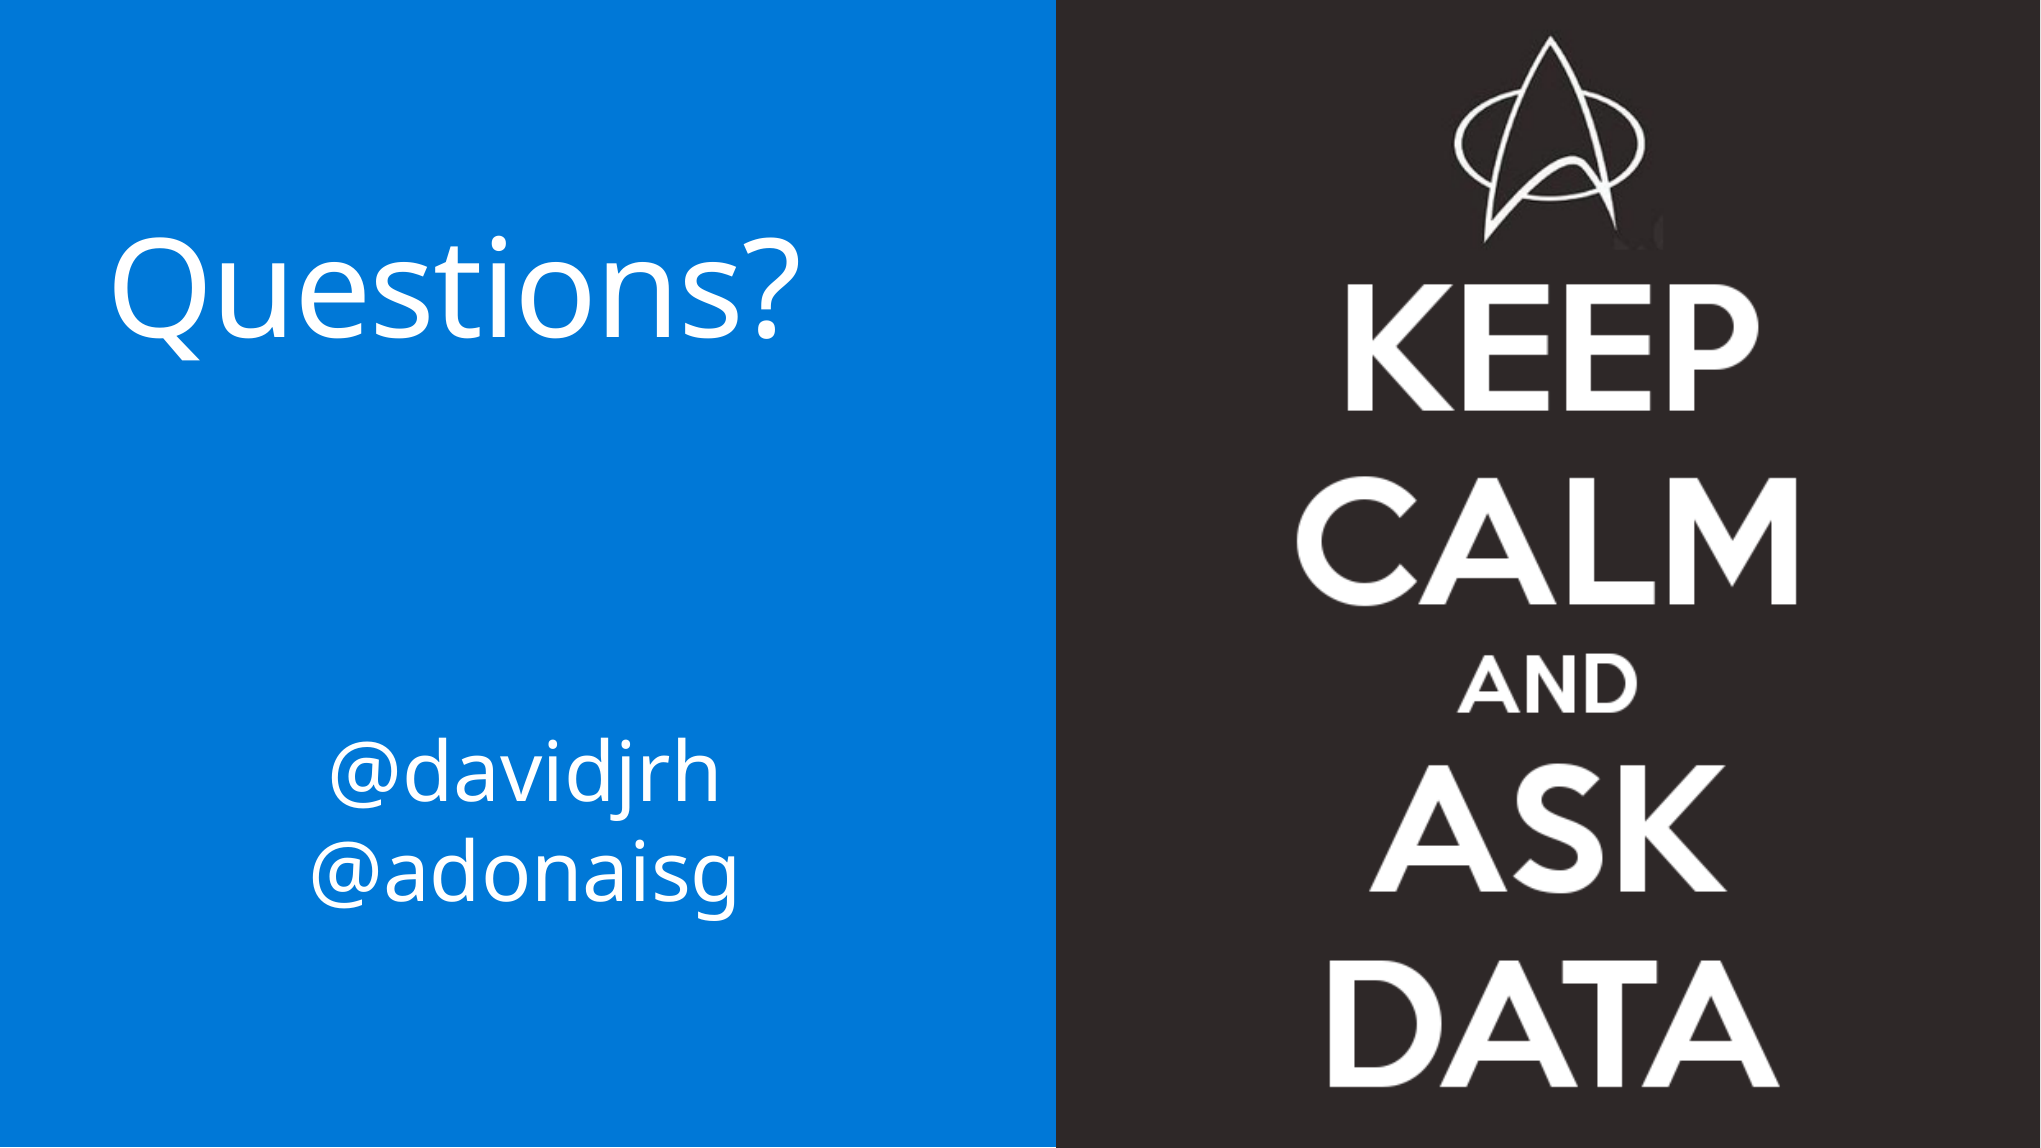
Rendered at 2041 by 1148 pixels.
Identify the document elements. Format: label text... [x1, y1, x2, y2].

picture [1055, 0, 2041, 1148]
title Questions? [82, 203, 946, 384]
text_box @davidjrh @adonaisg [31, 711, 1021, 926]
